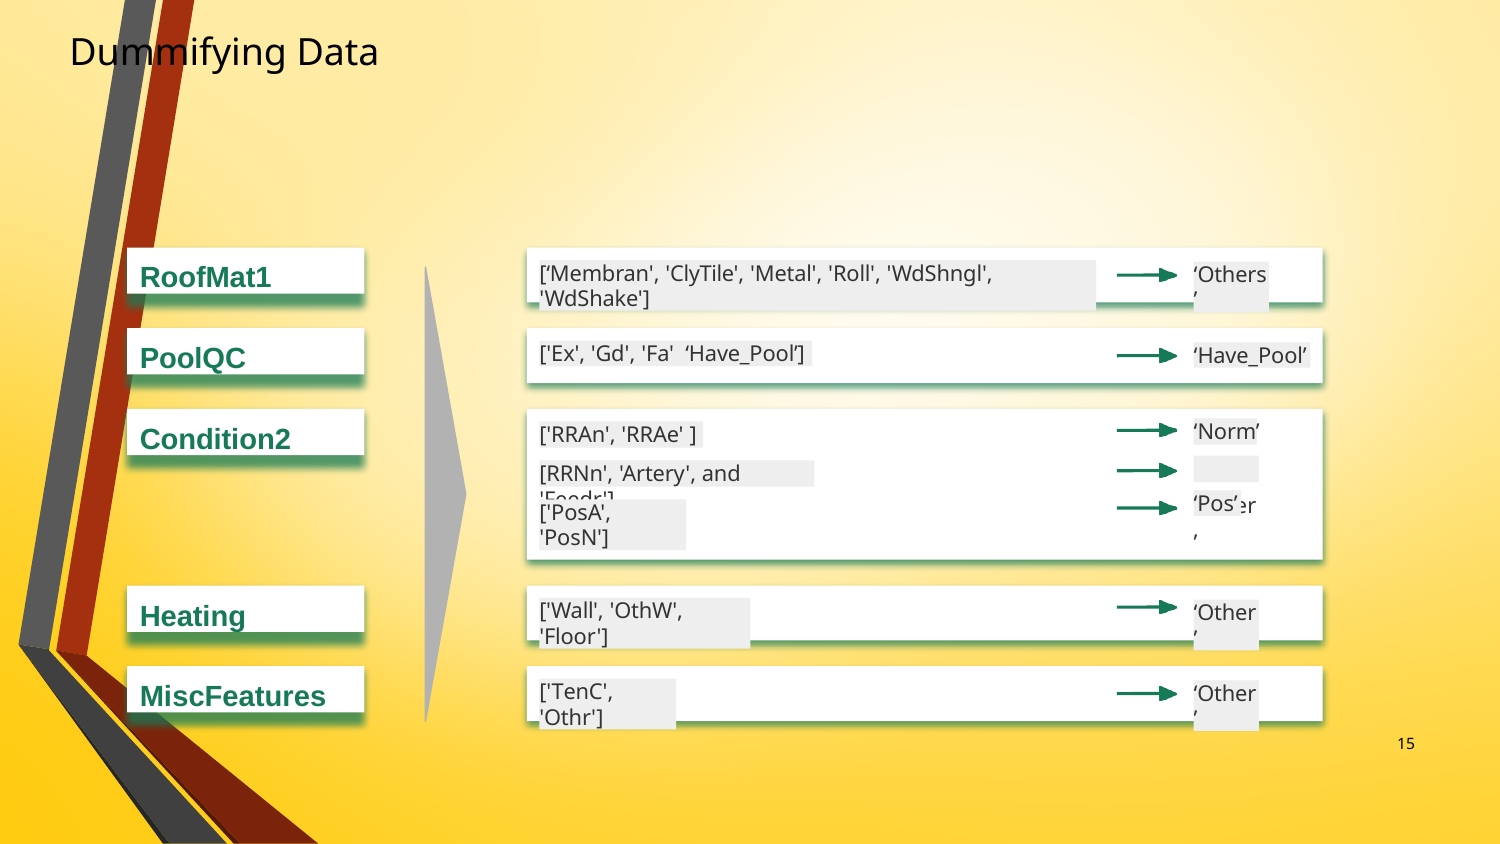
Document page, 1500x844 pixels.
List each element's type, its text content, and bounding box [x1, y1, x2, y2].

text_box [516, 402, 1114, 575]
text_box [1260, 402, 1334, 575]
slide_number 15 [1347, 499, 1416, 844]
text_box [1260, 321, 1334, 399]
picture [116, 241, 376, 318]
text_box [516, 241, 1334, 318]
picture [116, 402, 376, 479]
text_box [516, 321, 1114, 399]
picture [116, 321, 376, 399]
picture [116, 579, 376, 656]
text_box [1114, 268, 1260, 701]
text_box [516, 659, 1334, 737]
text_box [516, 579, 1114, 656]
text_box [424, 265, 467, 723]
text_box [1260, 579, 1334, 656]
picture [116, 659, 376, 737]
title Dummifying Data [67, 0, 380, 122]
